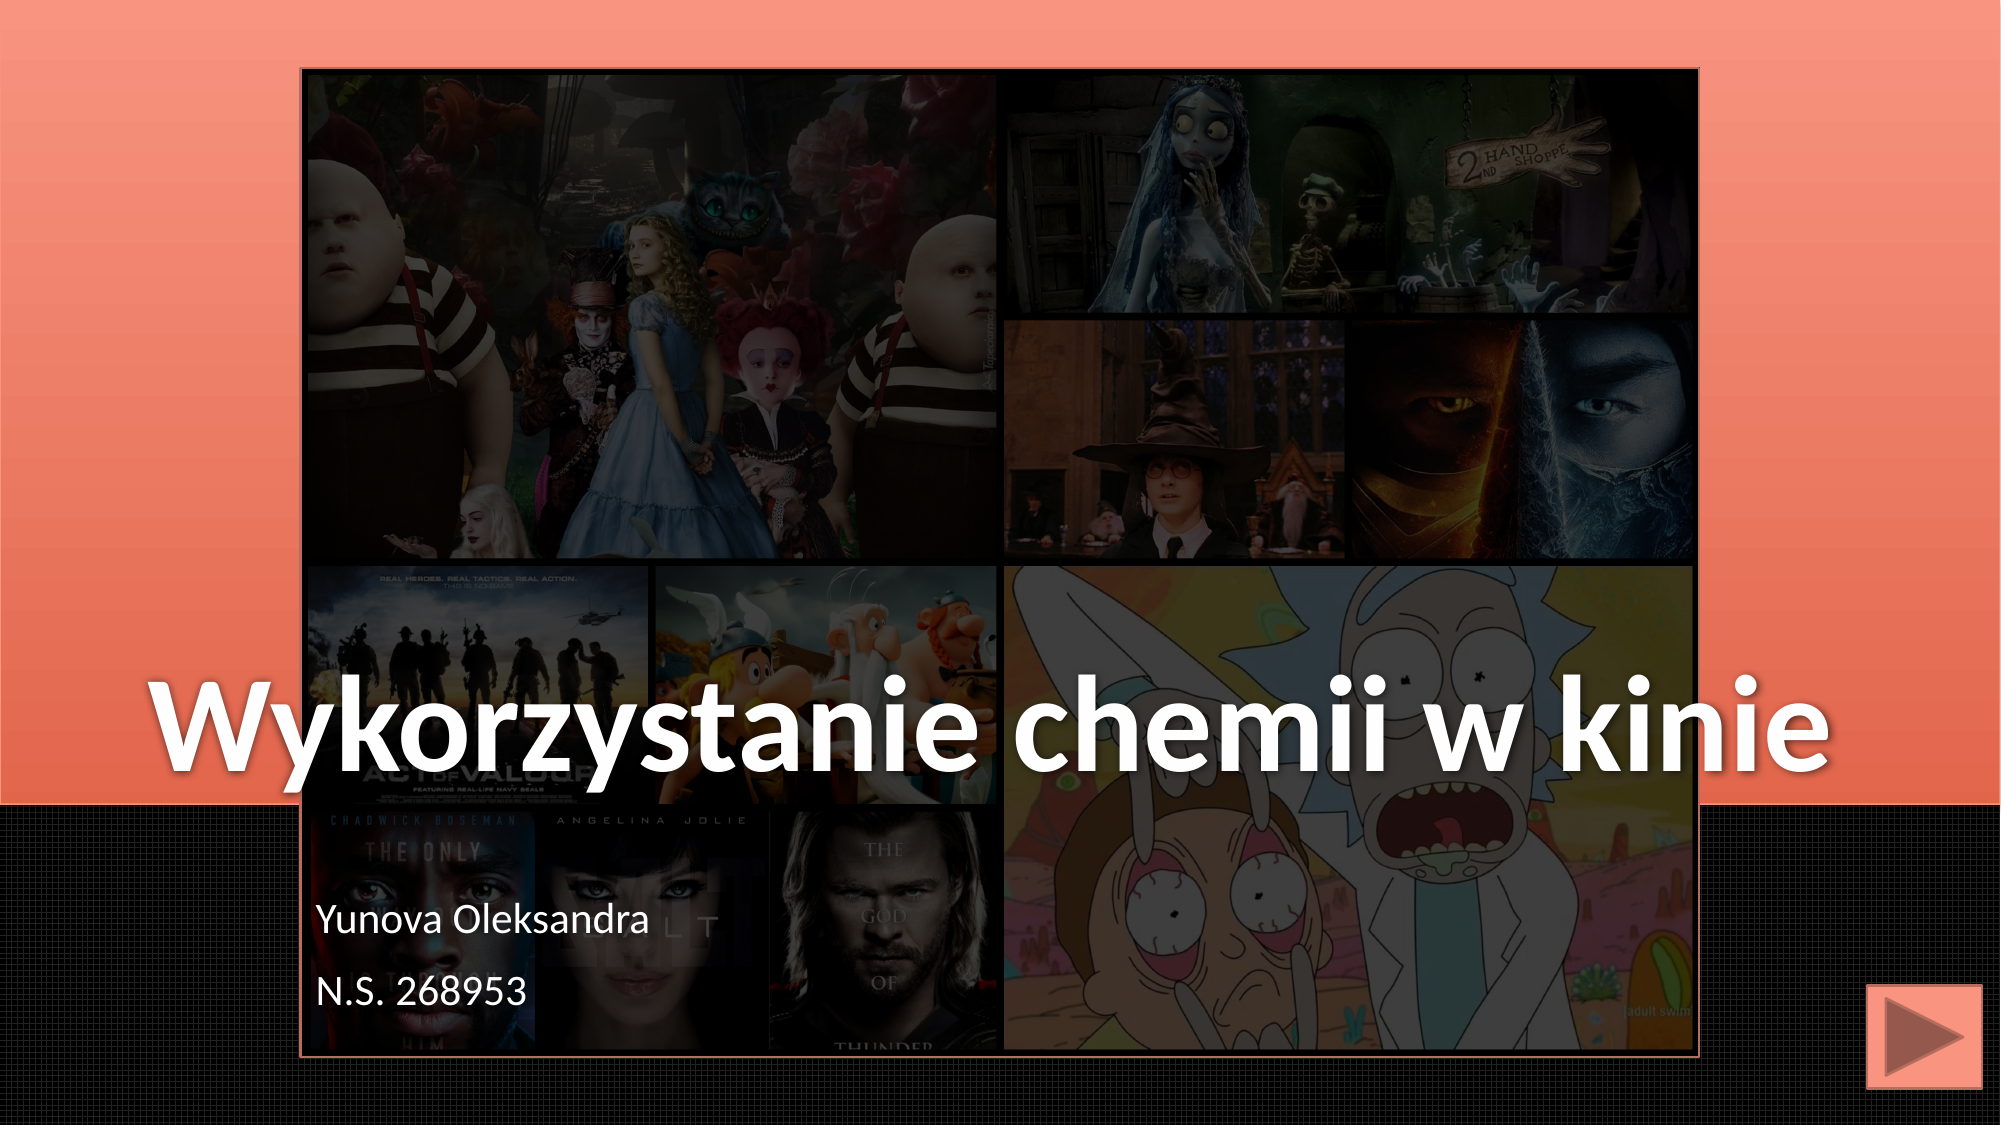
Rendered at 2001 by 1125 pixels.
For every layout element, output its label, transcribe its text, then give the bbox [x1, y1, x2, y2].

text_box [1866, 984, 1983, 1090]
subtitle Yunova Oleksandra N.S. 268953 [1705, 882, 2000, 1023]
title Wykorzystanie chemii w kinie [132, 626, 295, 809]
picture [300, 67, 1700, 1058]
title Wykorzystanie chemii w kinie [1705, 626, 1868, 809]
